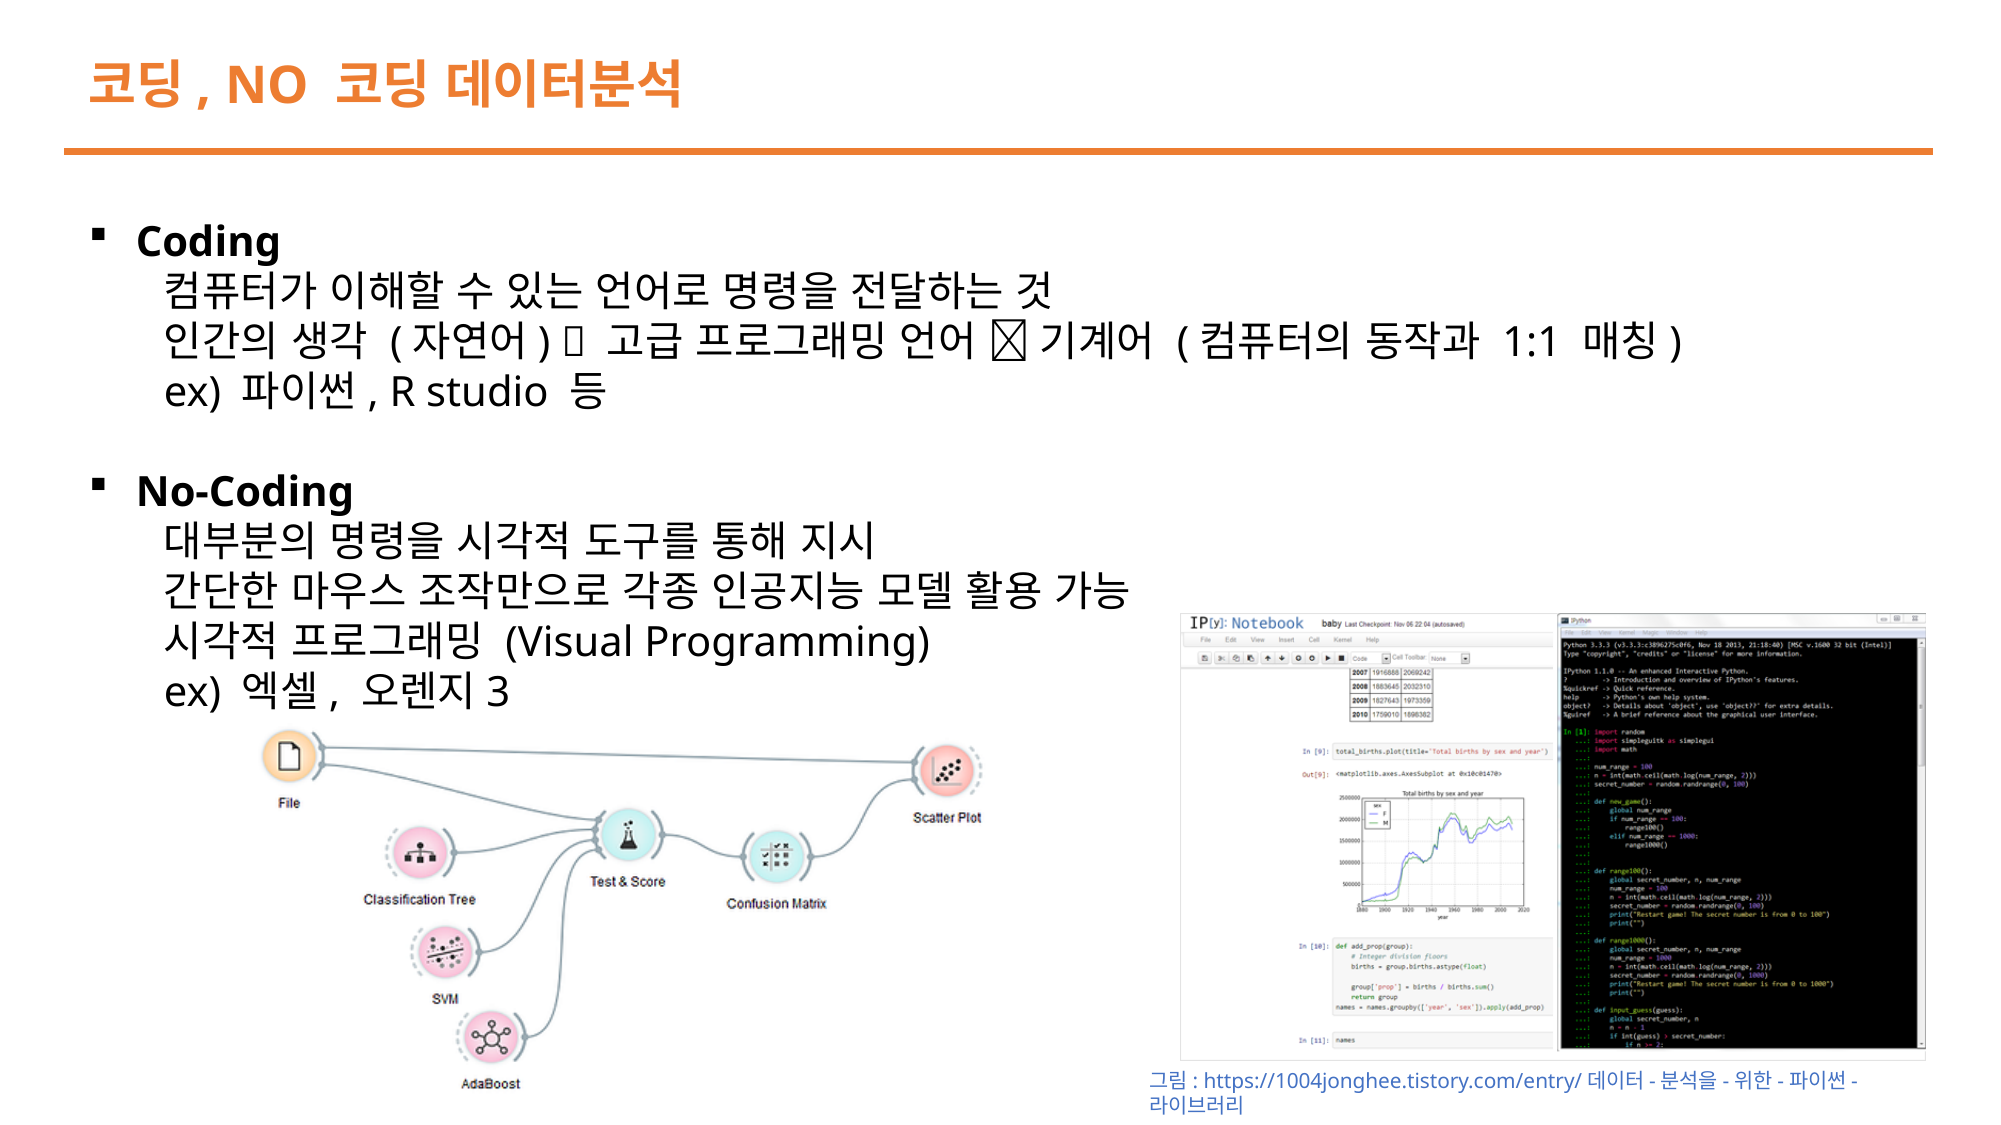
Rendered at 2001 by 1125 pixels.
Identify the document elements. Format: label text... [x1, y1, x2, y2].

picture [1179, 613, 1926, 1061]
text_box 코딩, NO 코딩 데이터분석 [74, 43, 733, 122]
text_box 그림: https://1004jonghee.tistory.com/entry/데이터-분석을-위한-파이썬-라이브러리 [1134, 1060, 1971, 1125]
picture [253, 721, 999, 1102]
text_box Coding 컴퓨터가 이해할 수 있는 언어로 명령을 전달하는 것 인간의 생각 (자연어)  고급 프로그래밍 언어  기계어 (컴퓨터의 동작과 1:1 매칭) ex) 파이썬, R studio 등 No-Coding 대부분의 명령을 시각적 도구를 통해 지시 간단한 마우스 조작만으로 각종 인공지능 모델 활용 가능 시각적 프로그래밍 (Visual Programming) ex) 엑셀, 오렌지3 [74, 207, 1933, 773]
